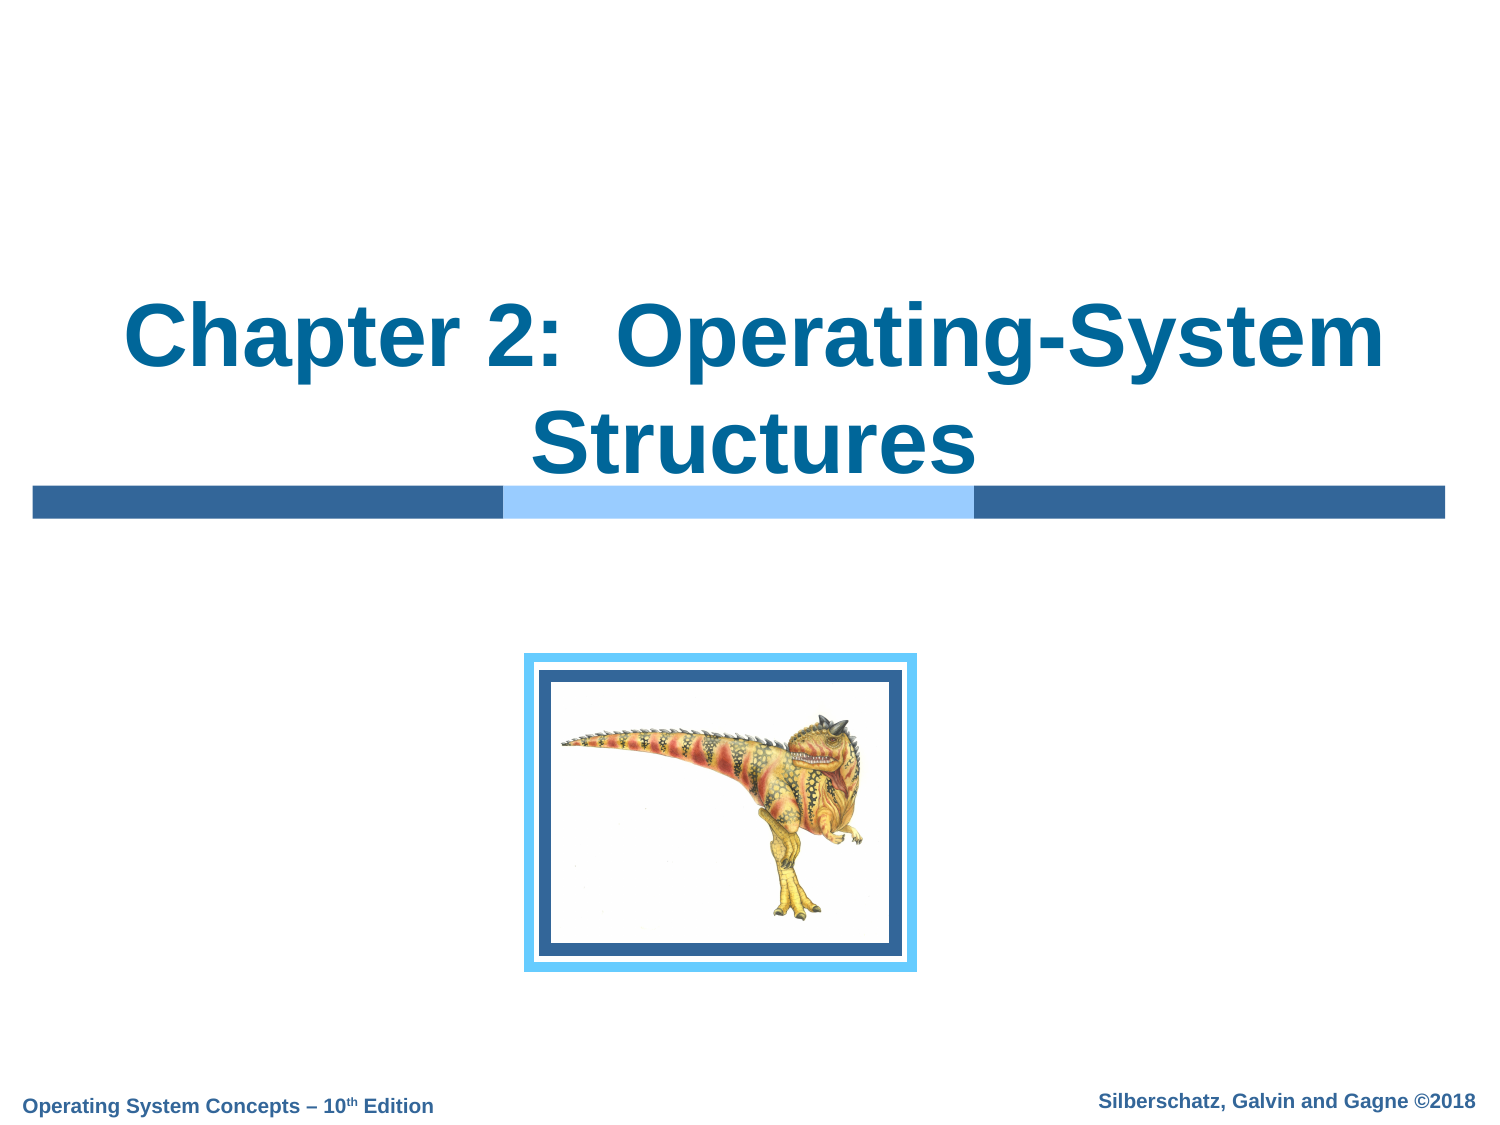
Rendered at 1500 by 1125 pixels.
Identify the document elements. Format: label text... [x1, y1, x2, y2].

title Chapter 2: Operating-System Structures [60, 311, 1449, 500]
picture [551, 682, 889, 943]
